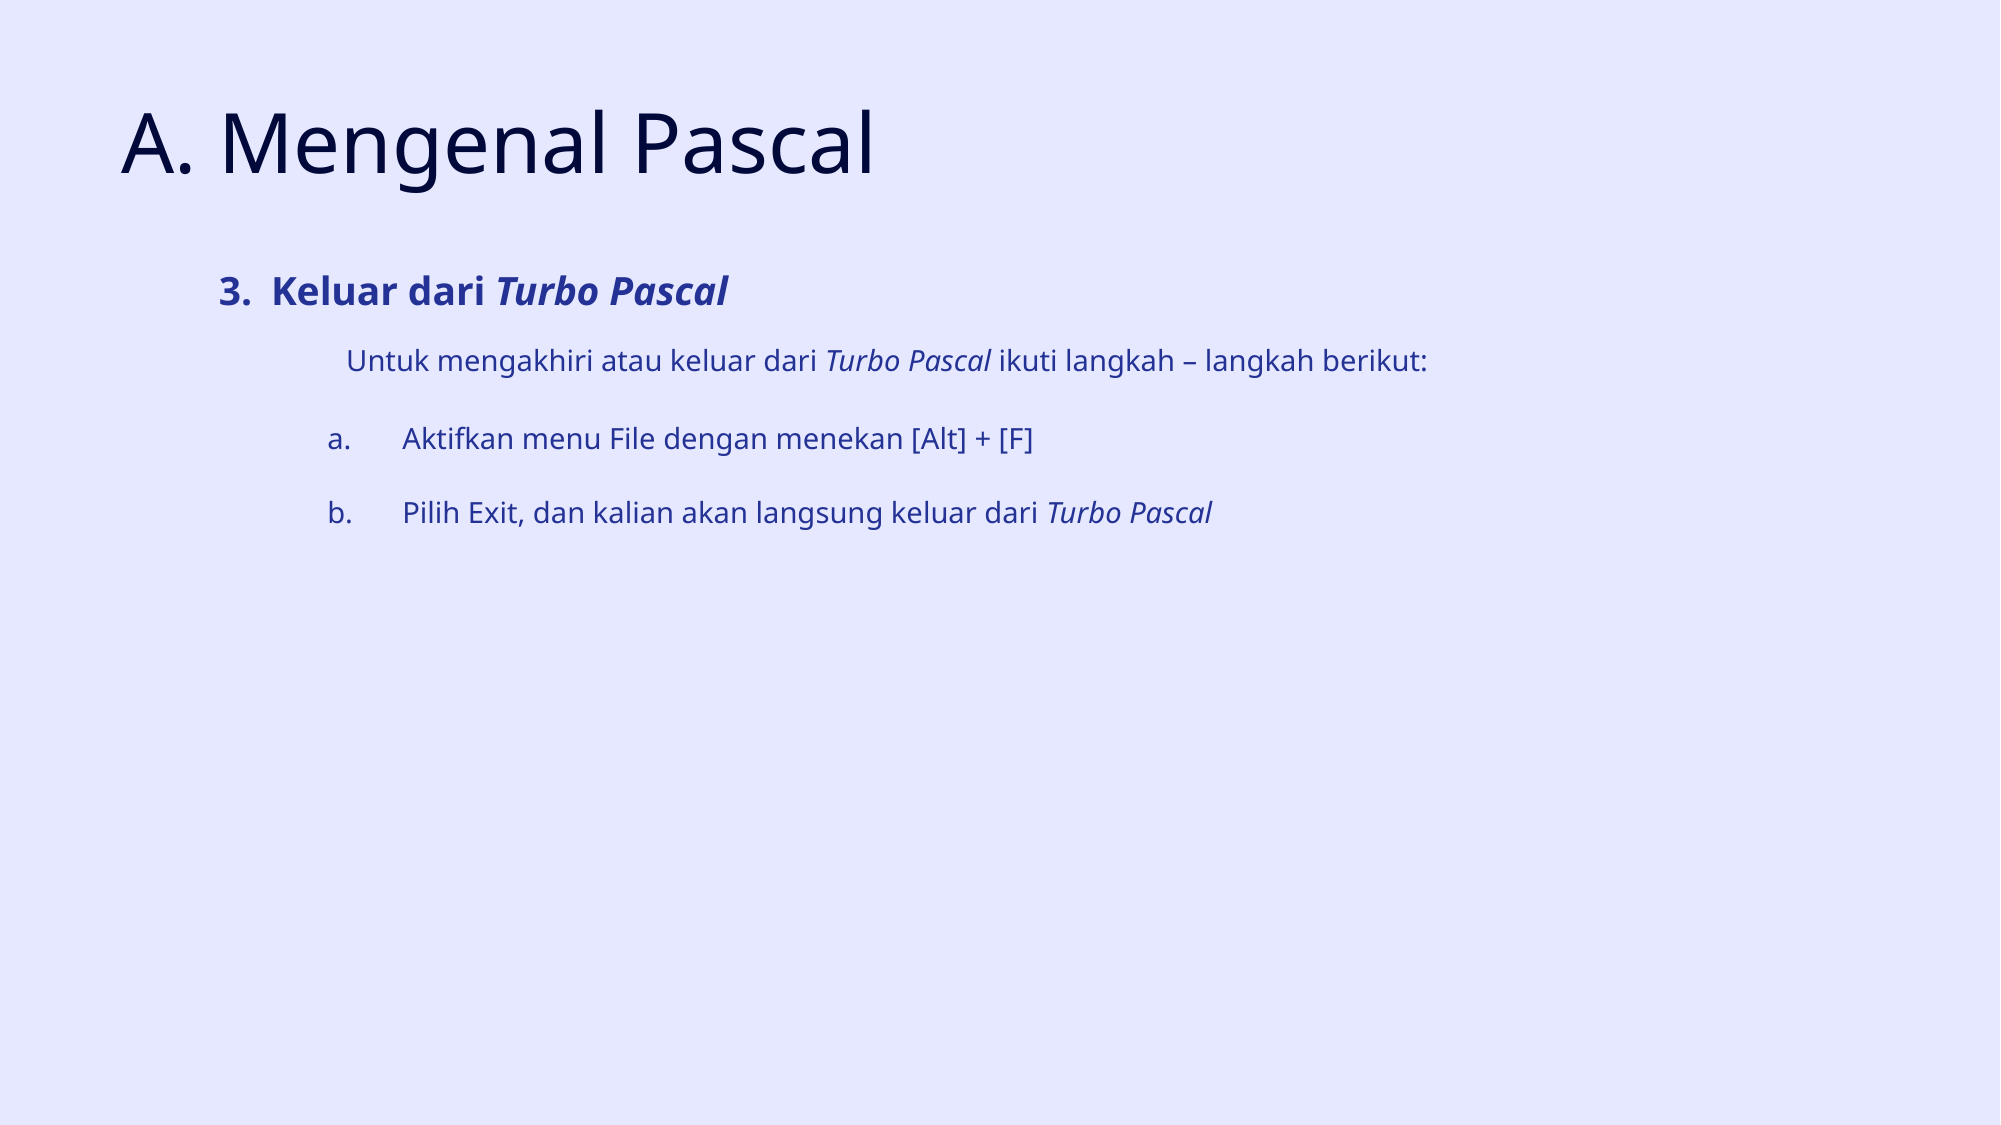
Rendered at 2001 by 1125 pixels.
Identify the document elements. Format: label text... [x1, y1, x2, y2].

list Keluar dari Turbo Pascal Untuk mengakhiri atau keluar dari Turbo Pascal ikuti langkah – langkah berikut: Aktifkan menu File dengan menekan [Alt] + [F] Pilih Exit, dan kalian akan langsung keluar dari Turbo Pascal [181, 244, 1828, 1025]
title A. Mengenal Pascal [106, 74, 1649, 206]
